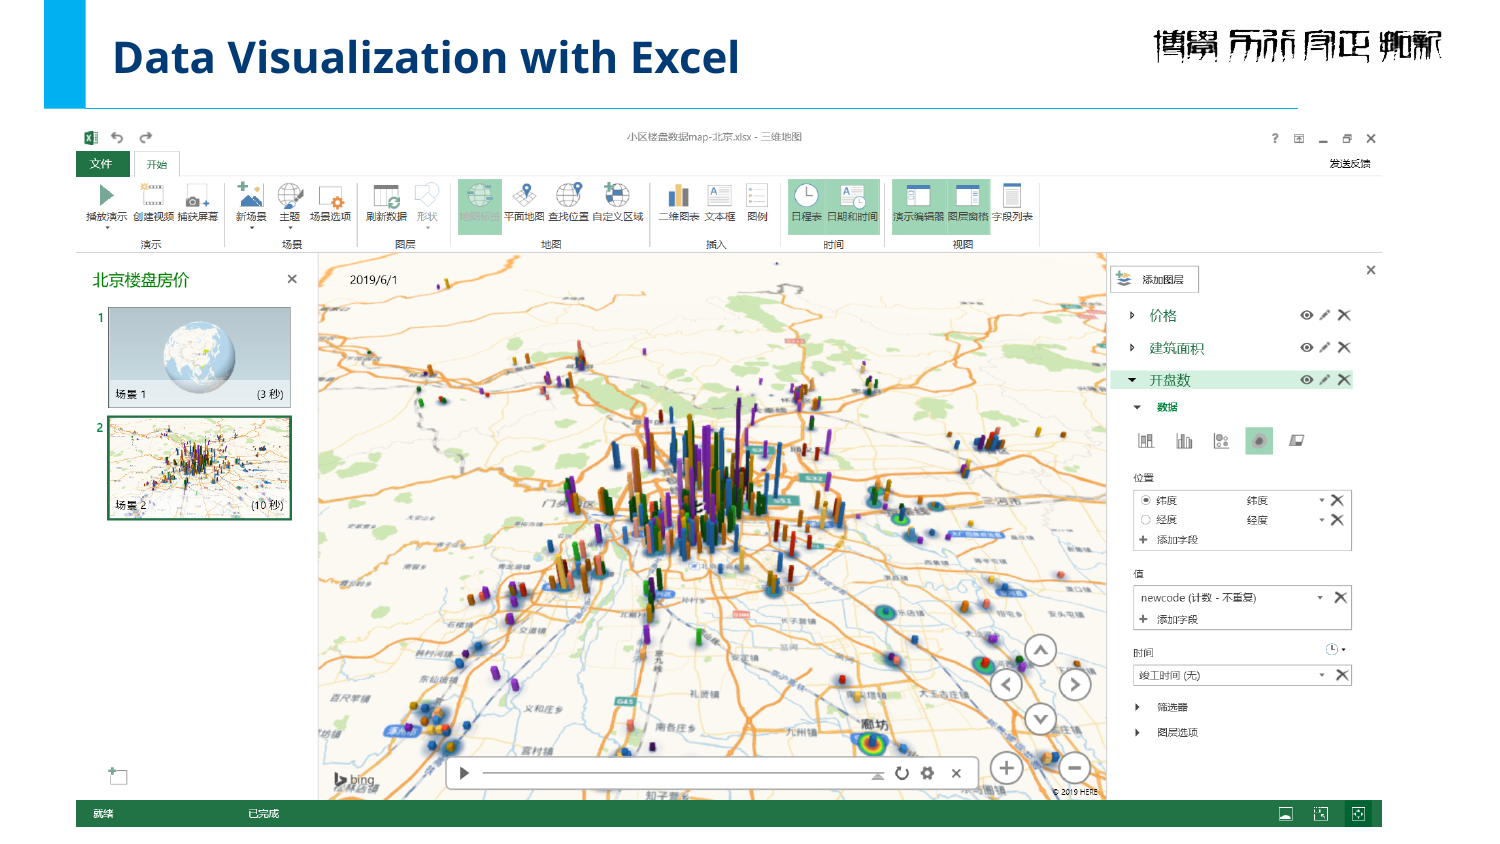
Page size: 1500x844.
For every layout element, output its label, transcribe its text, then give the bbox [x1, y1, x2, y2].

picture [76, 126, 1382, 827]
picture [1139, 24, 1462, 69]
title Data Visualization with Excel [96, 16, 994, 96]
